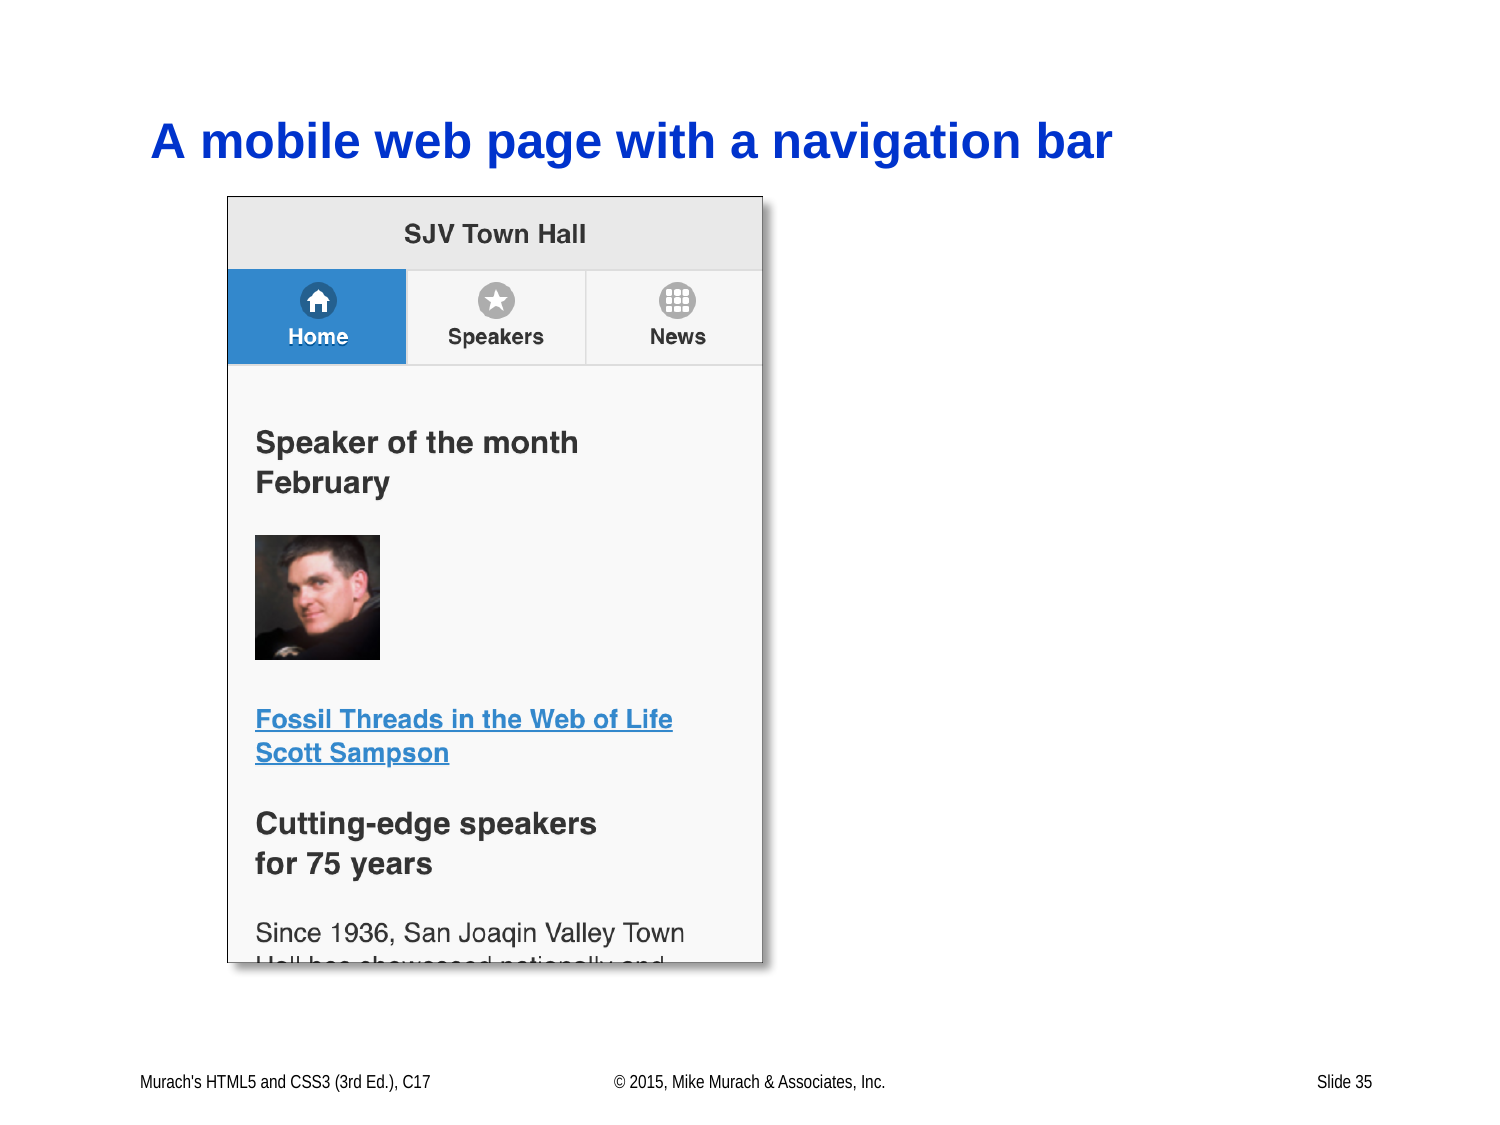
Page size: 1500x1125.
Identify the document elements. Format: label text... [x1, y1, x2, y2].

footer © 2015, Mike Murach & Associates, Inc. [474, 1025, 1025, 1100]
picture [226, 196, 763, 963]
slide_number Slide 35 [1074, 1025, 1388, 1100]
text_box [149, 112, 1348, 183]
slide_number Murach's HTML5 and CSS3 (3rd Ed.), C17 [125, 1025, 450, 1100]
